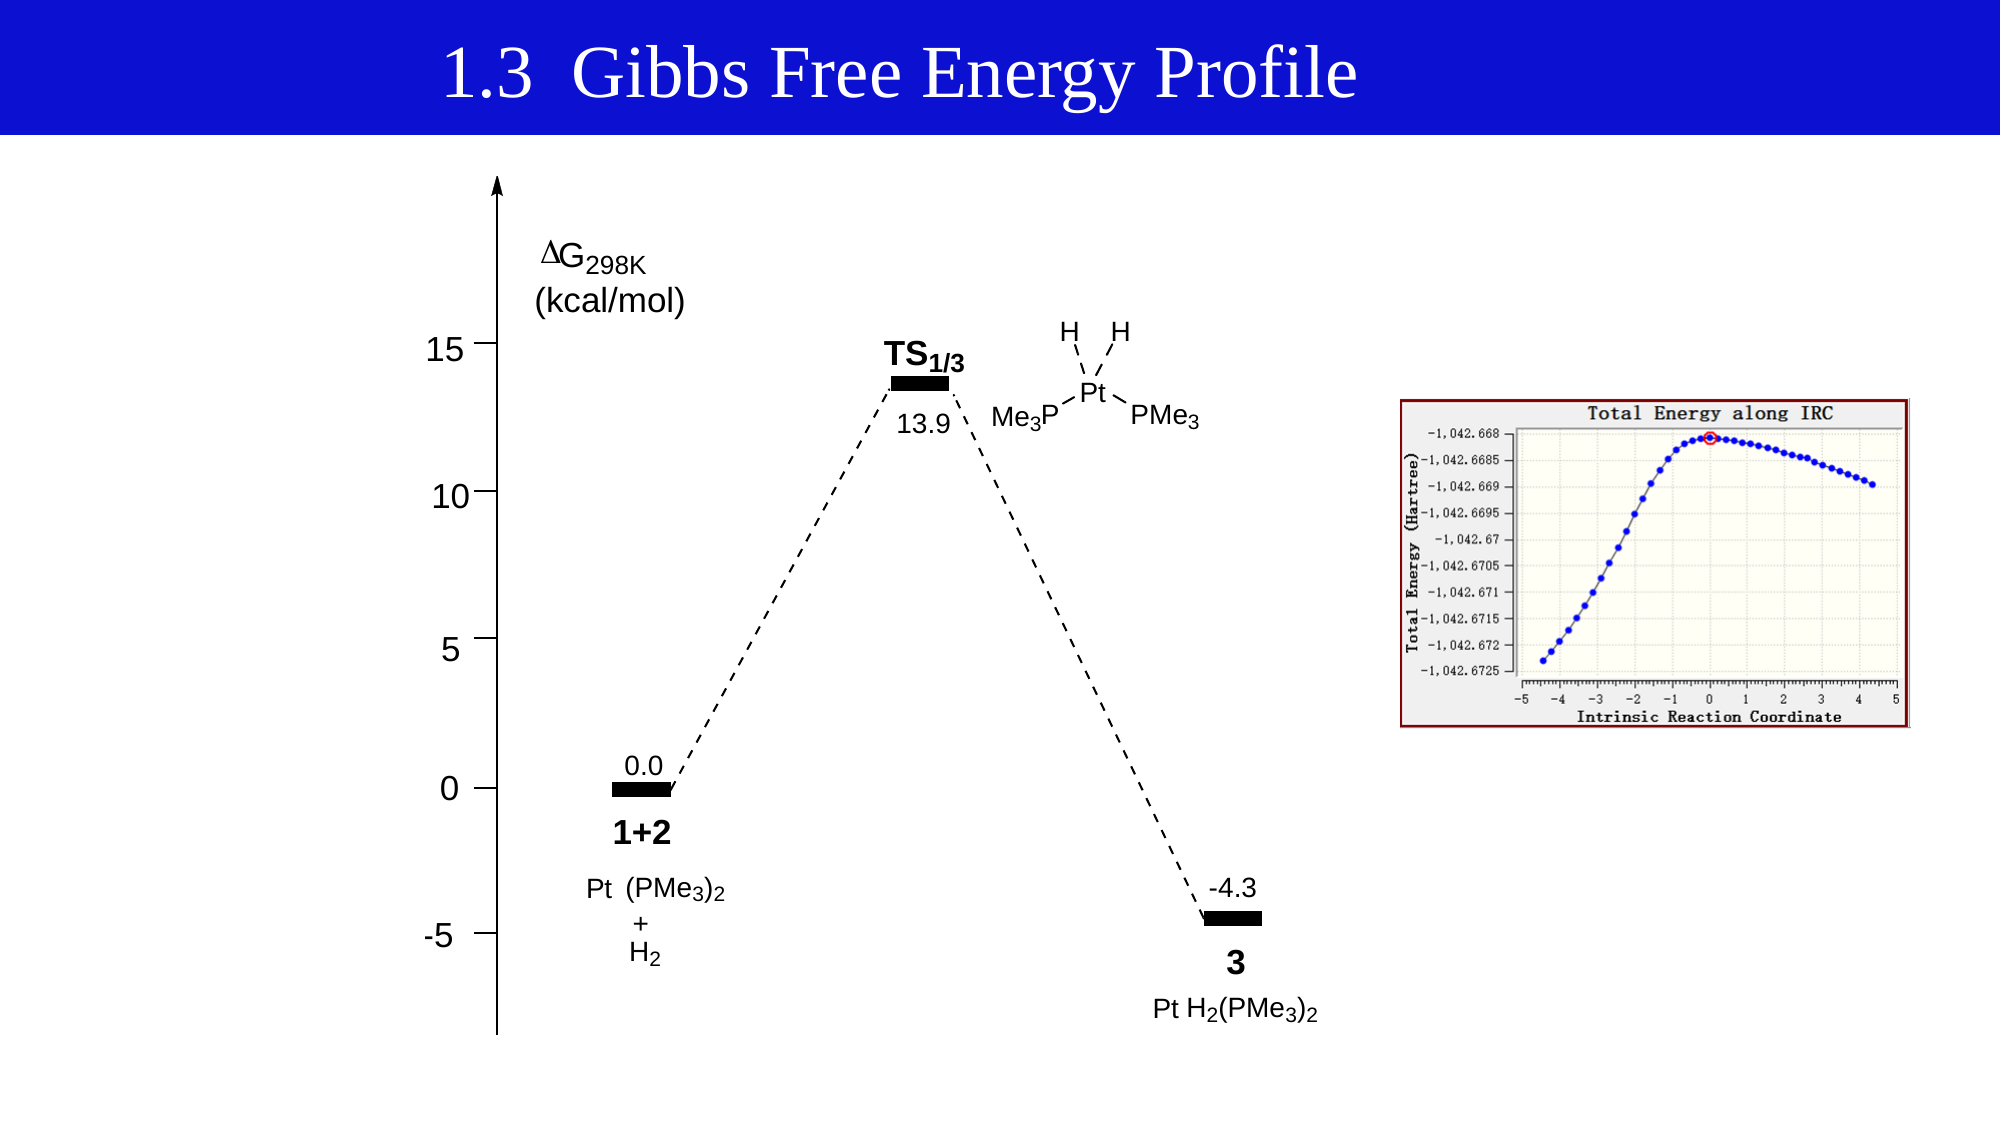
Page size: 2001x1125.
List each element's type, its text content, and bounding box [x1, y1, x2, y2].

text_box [425, 176, 1337, 1056]
picture [1400, 398, 1911, 729]
text_box [0, 0, 2000, 135]
text_box 1.3 Gibbs Free Energy Profile [425, 14, 1834, 120]
